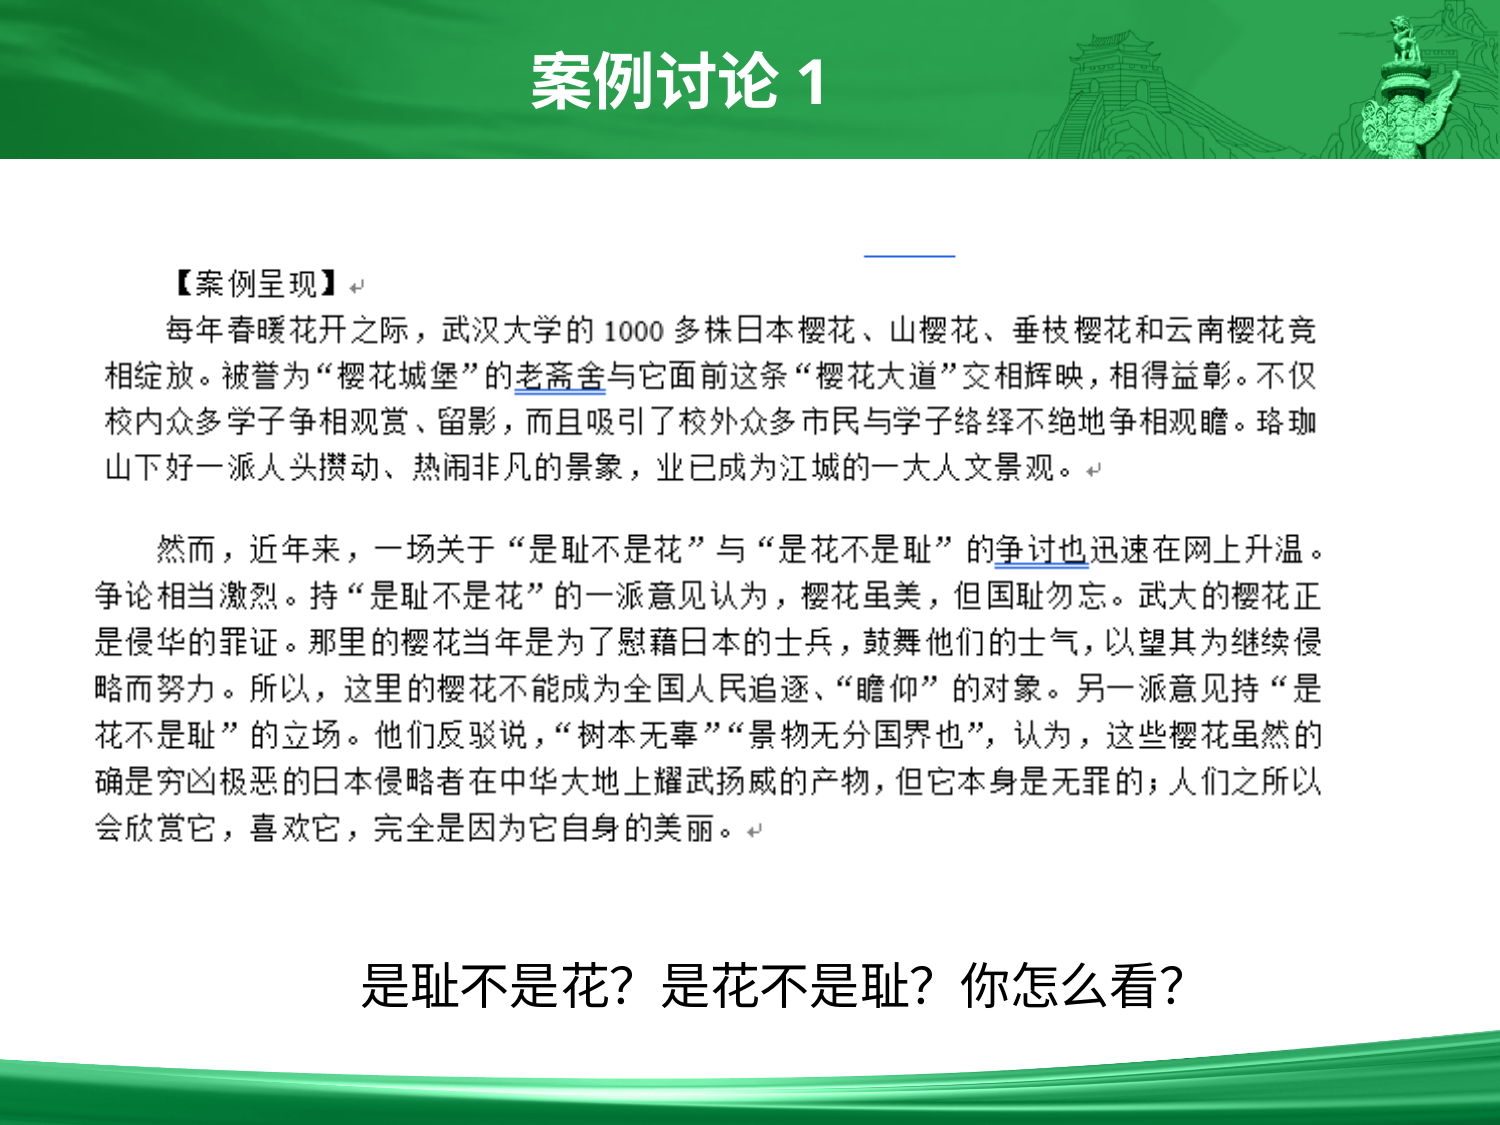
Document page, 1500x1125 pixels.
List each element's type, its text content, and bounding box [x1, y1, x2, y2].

picture [0, 0, 1500, 159]
picture [80, 531, 1337, 854]
picture [80, 254, 1375, 495]
text_box 案例讨论1 [0, 34, 1362, 125]
text_box 是耻不是花？是花不是耻？你怎么看？ [345, 934, 1267, 1022]
picture [0, 1027, 1500, 1125]
